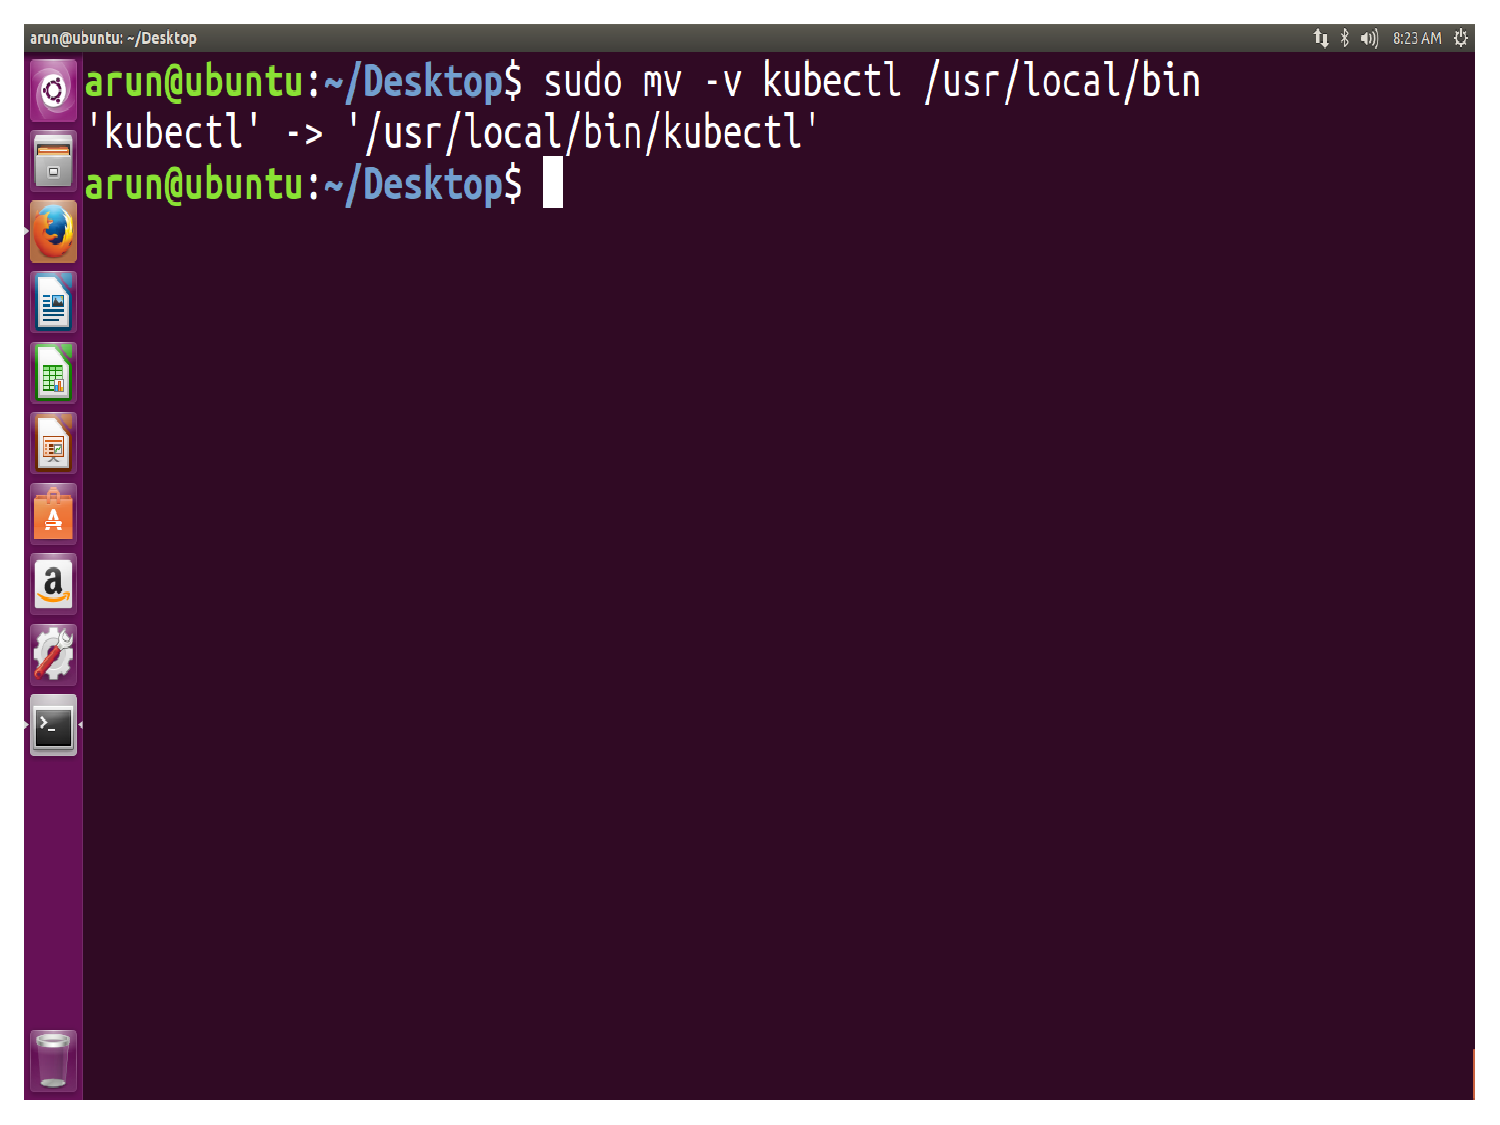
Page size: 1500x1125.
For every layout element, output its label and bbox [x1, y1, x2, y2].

list [24, 24, 1476, 1101]
